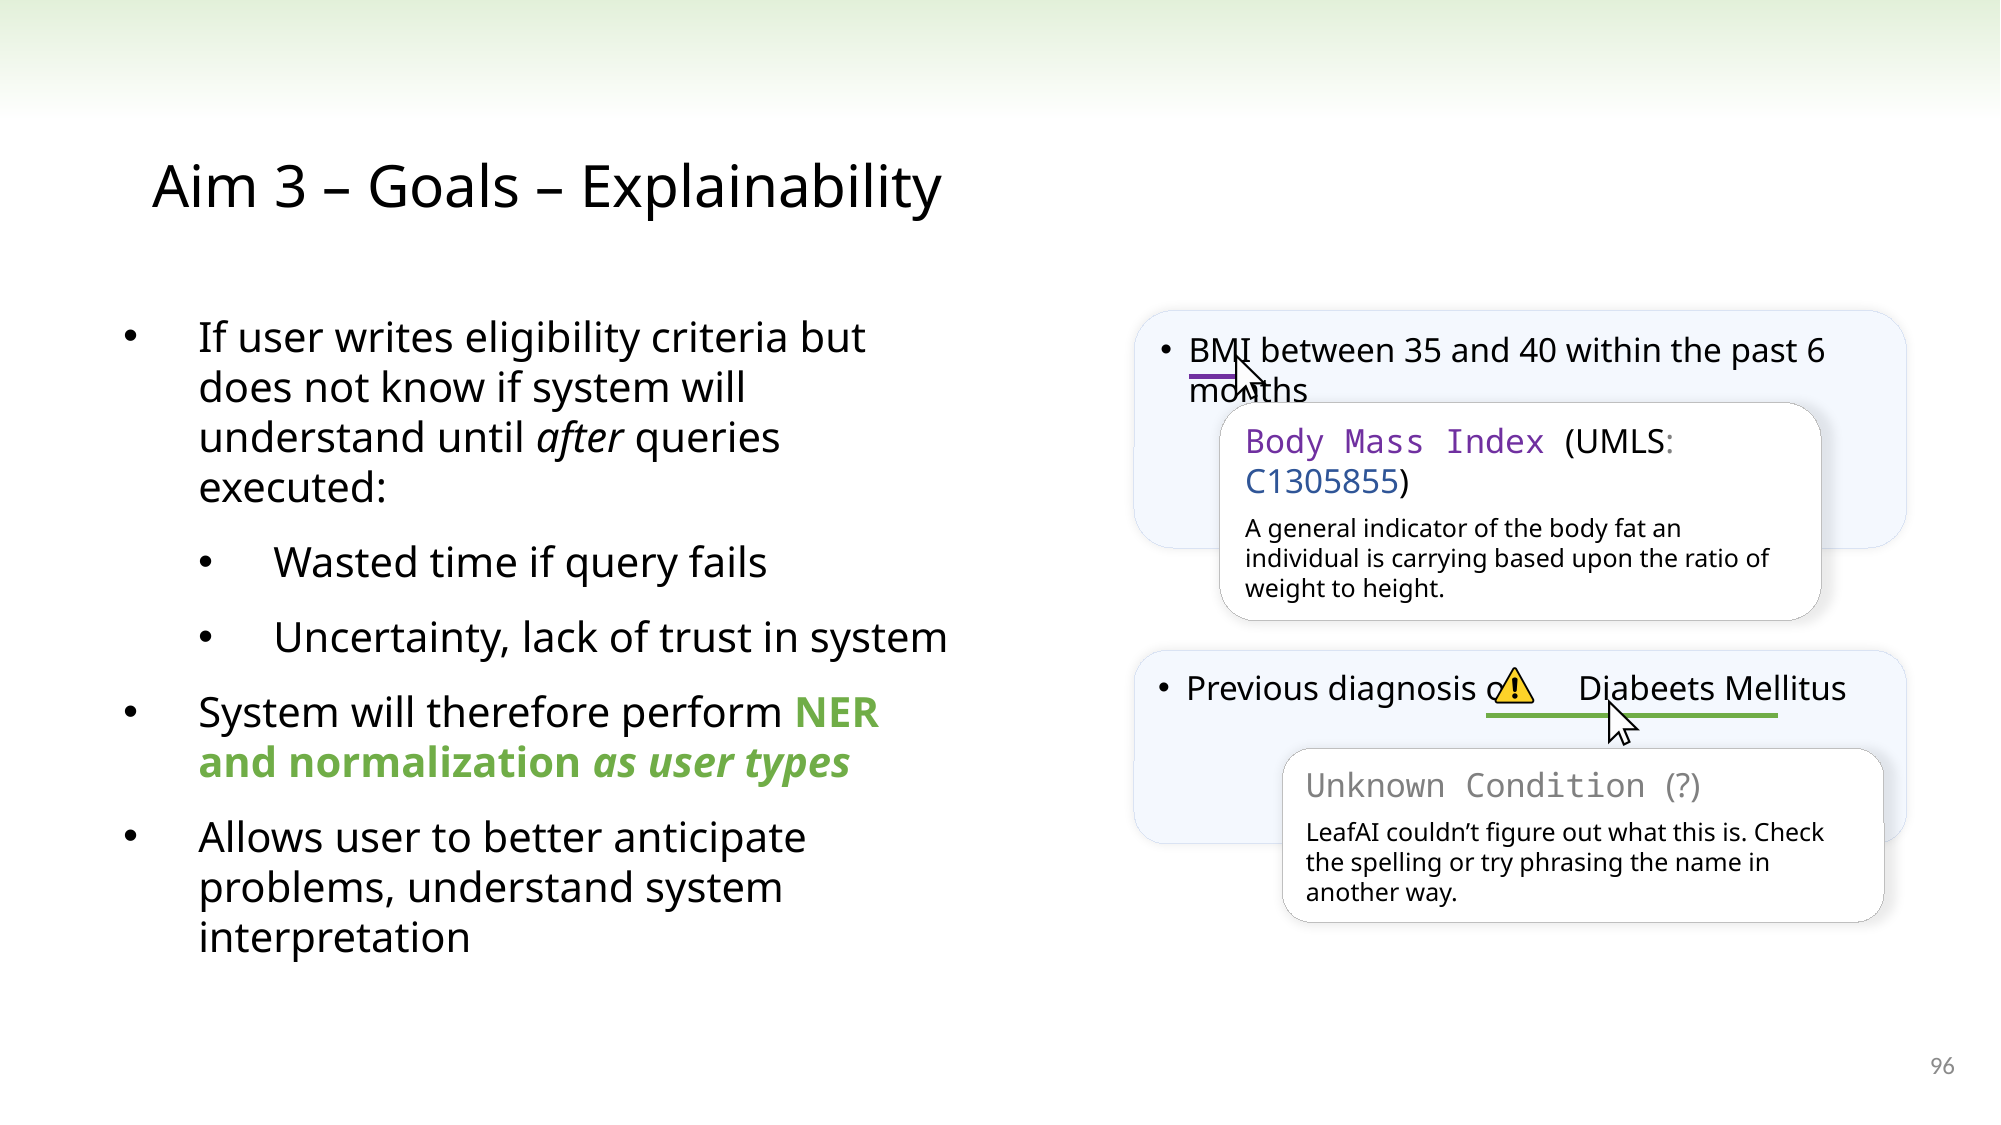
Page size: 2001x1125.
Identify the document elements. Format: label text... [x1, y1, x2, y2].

text_box If user writes eligibility criteria but does not know if system will understand until after queries executed: Wasted time if query fails Uncertainty, lack of trust in system System will therefore perform NER and normalization as user types Allows user to better anticipate problems, understand system interpretation [108, 303, 972, 968]
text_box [1134, 650, 1907, 891]
text_box Aim 3 – Goals – Explainability [137, 141, 1016, 227]
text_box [1134, 310, 1907, 546]
slide_number 96 [1520, 1035, 1971, 1096]
